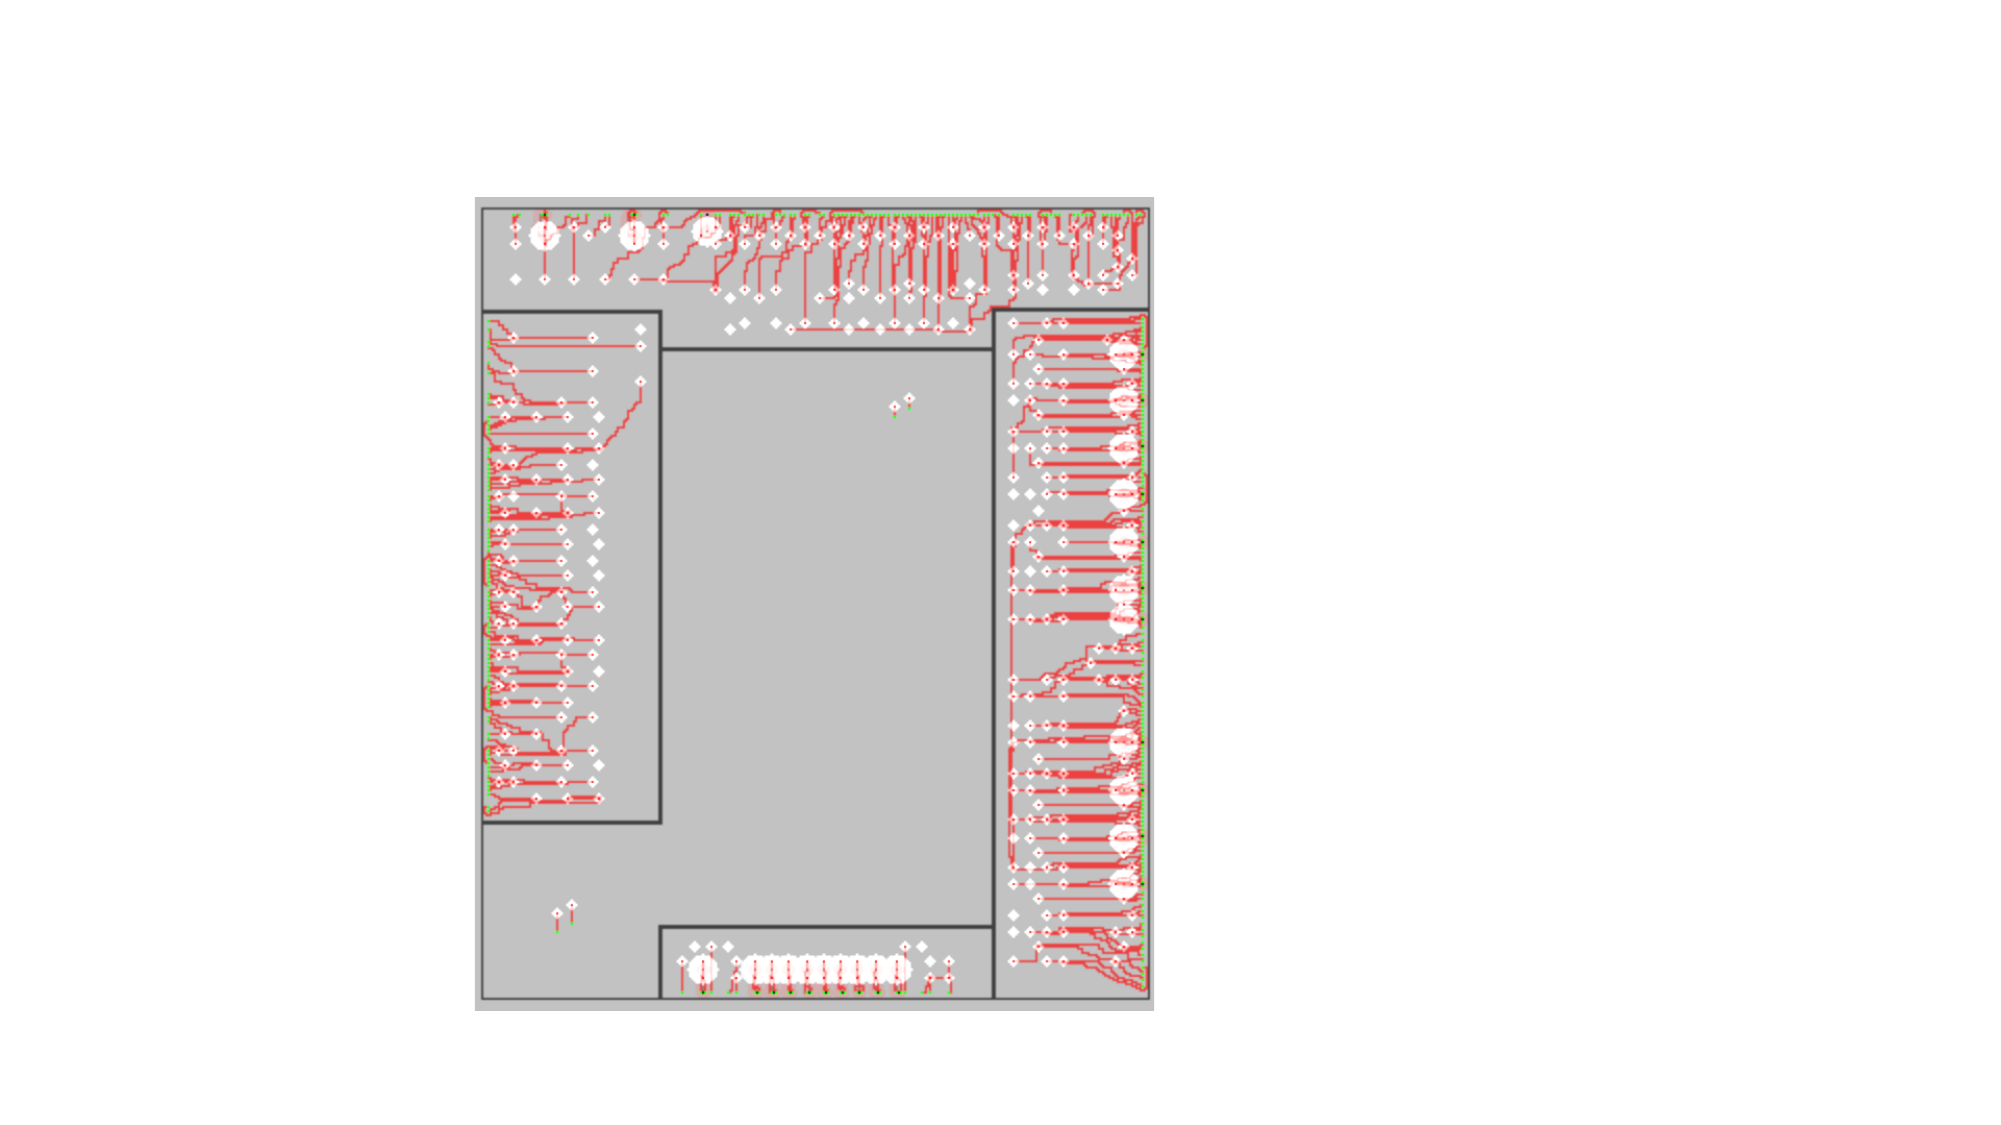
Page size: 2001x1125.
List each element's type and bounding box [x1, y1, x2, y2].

picture [474, 197, 1155, 1011]
